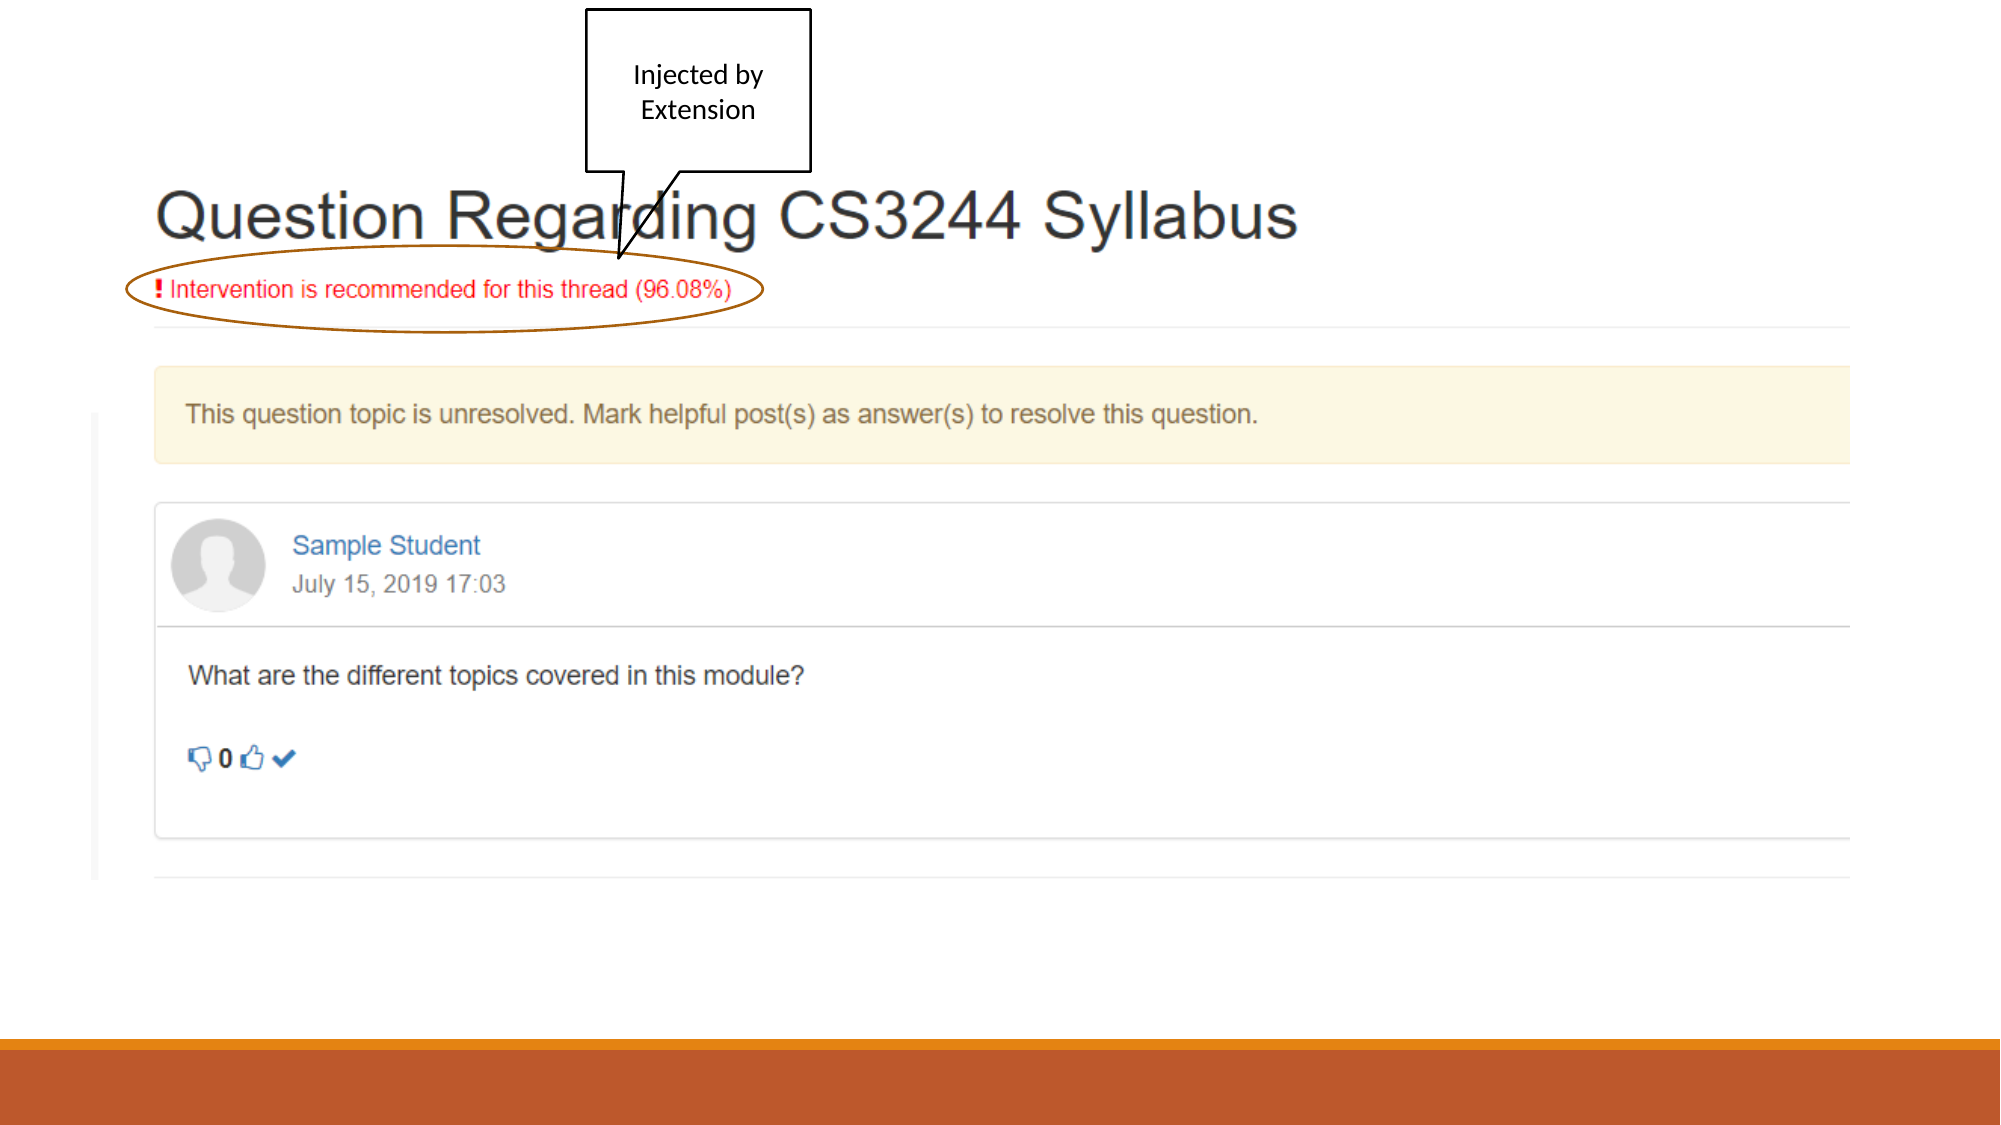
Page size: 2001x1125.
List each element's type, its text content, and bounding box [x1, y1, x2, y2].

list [91, 159, 1850, 880]
text_box Injected by Extension [585, 8, 812, 155]
